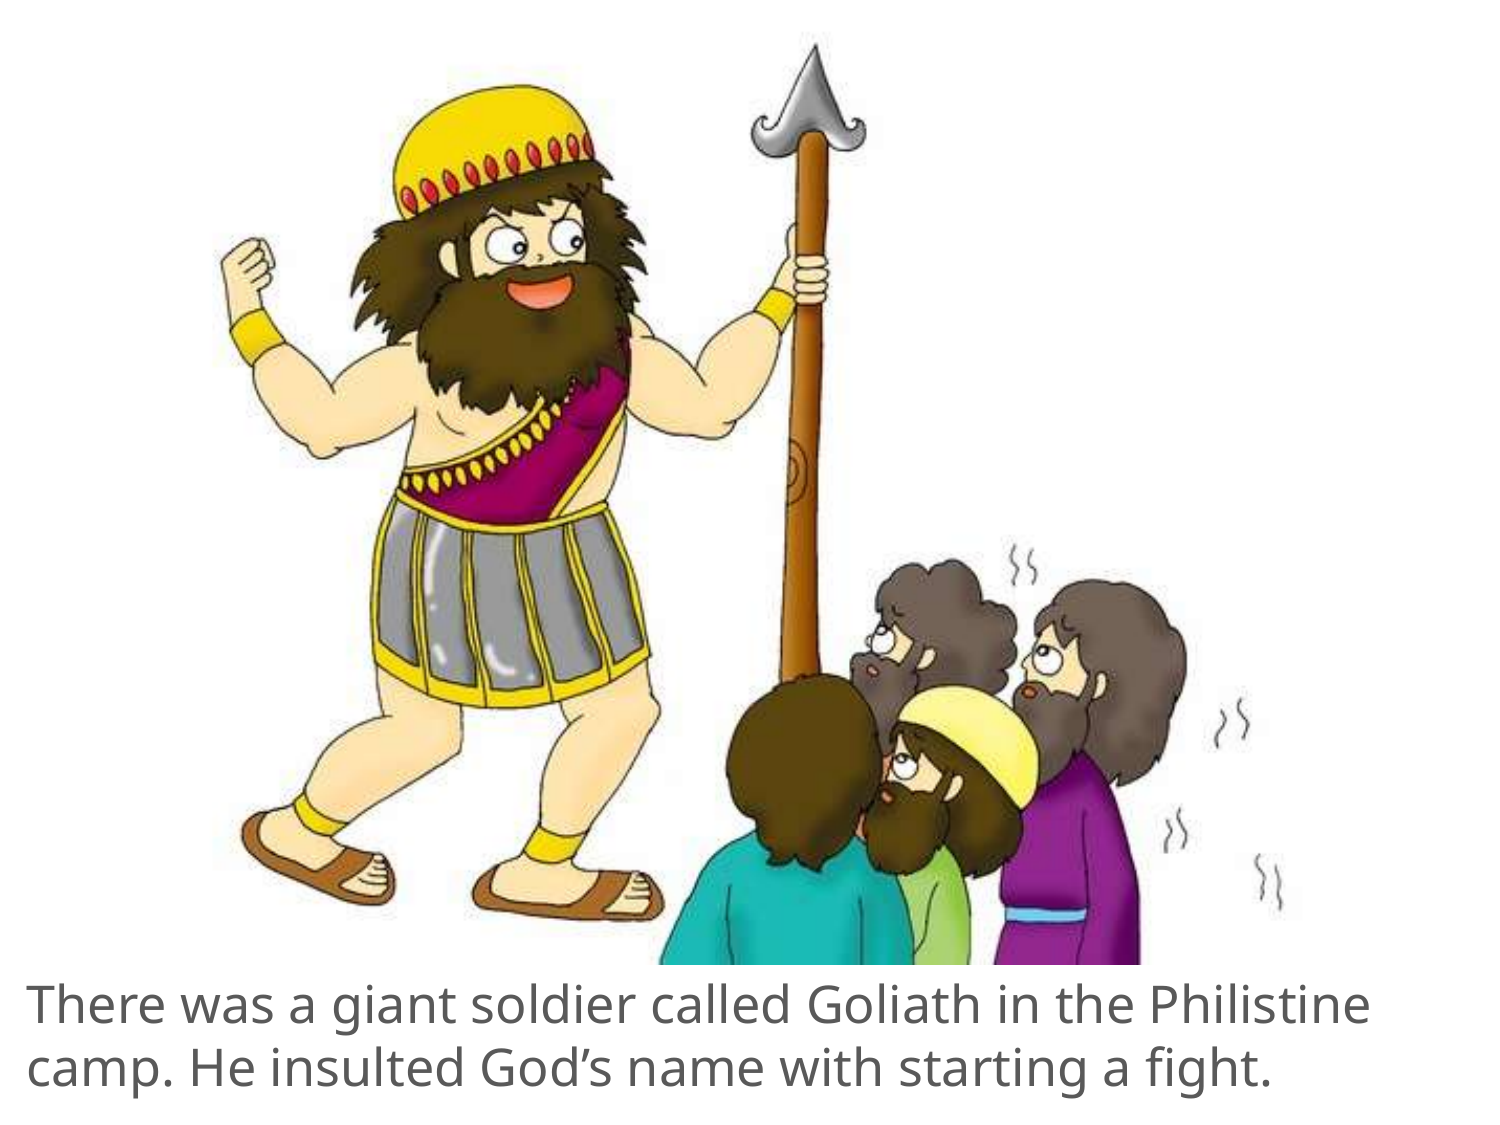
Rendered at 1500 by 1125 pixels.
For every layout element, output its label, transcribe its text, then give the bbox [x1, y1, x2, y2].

picture [79, 0, 1442, 965]
text_box There was a giant soldier called Goliath in the Philistine camp. He insulted God’s name with starting a fight. [11, 964, 1483, 1104]
